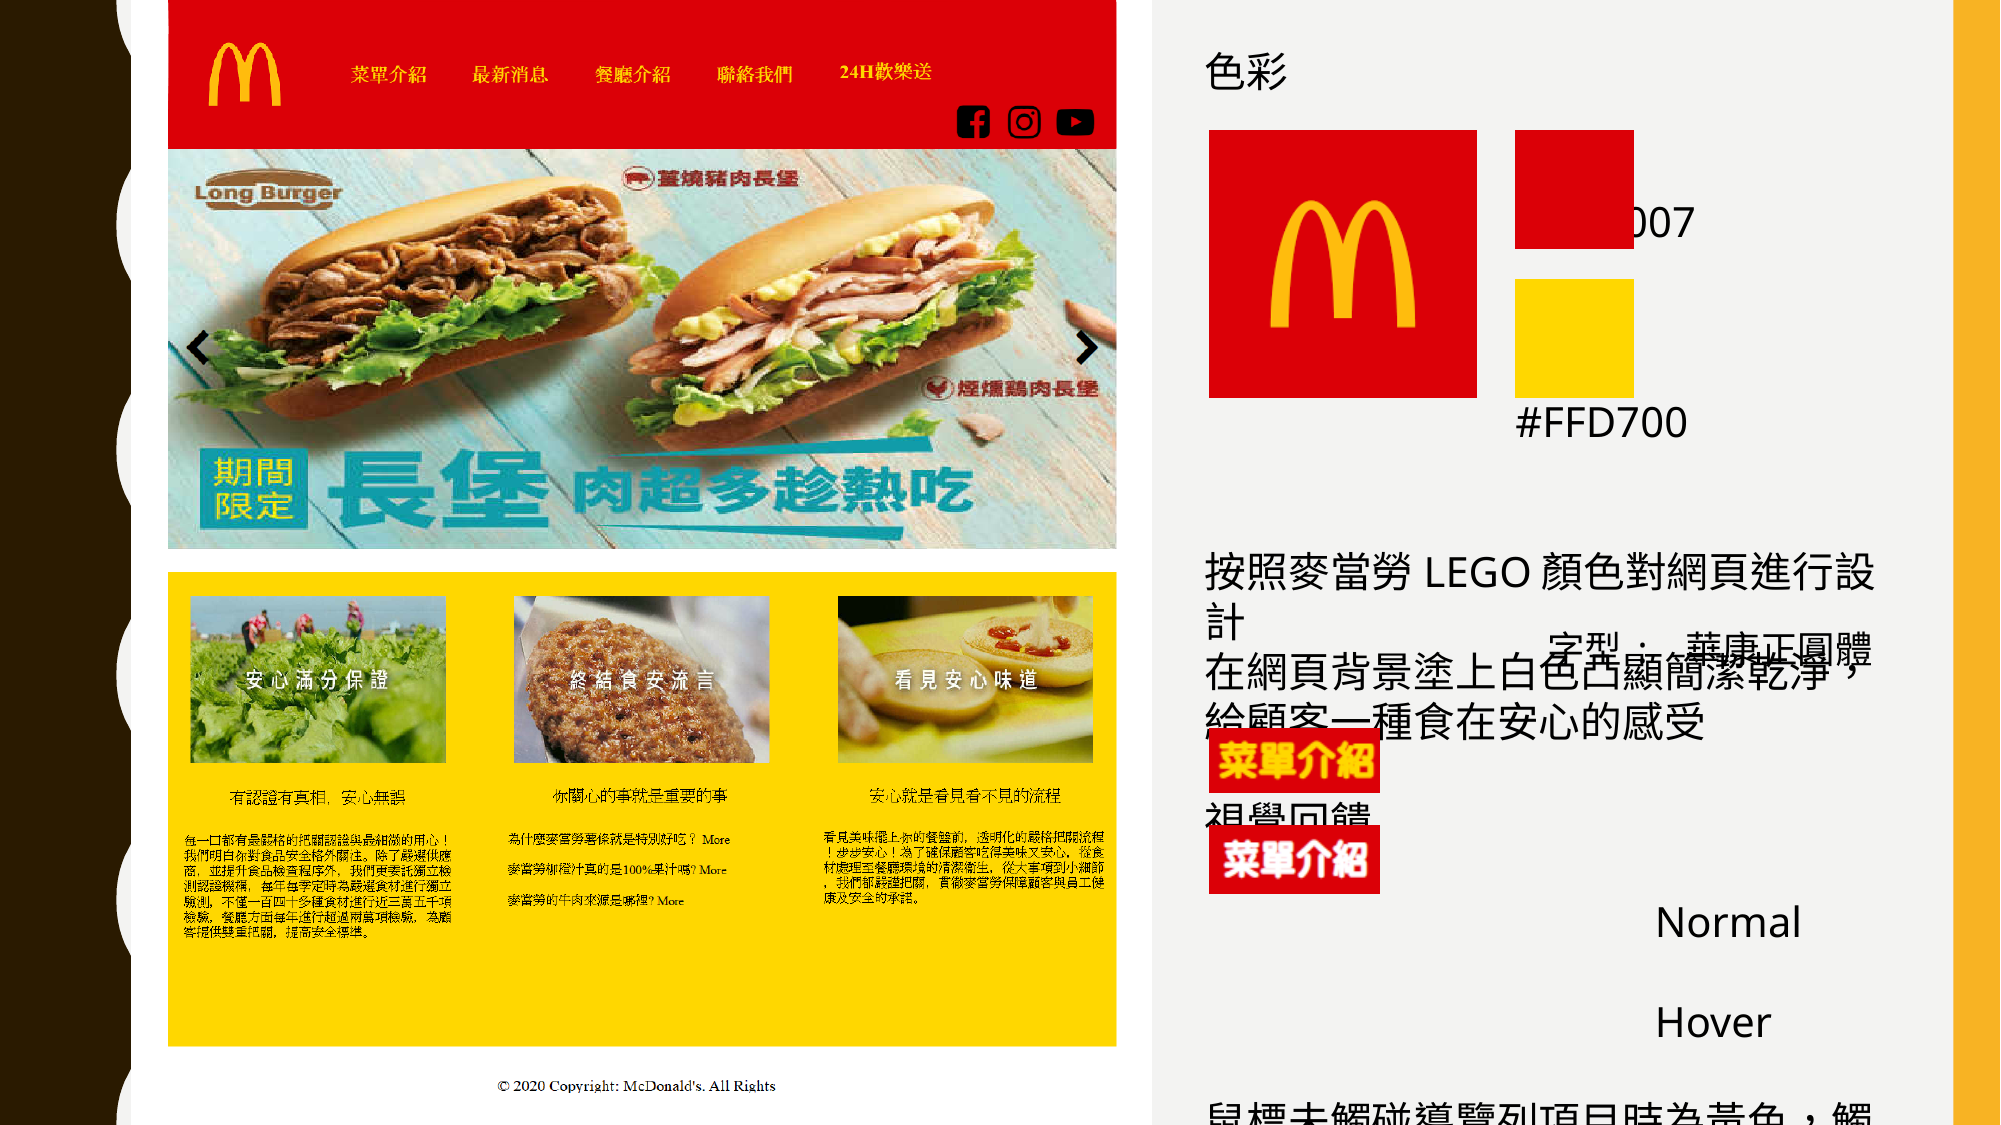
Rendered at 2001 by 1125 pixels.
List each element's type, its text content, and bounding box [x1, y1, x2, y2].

picture [131, 0, 1152, 1125]
picture [1209, 728, 1380, 793]
text_box 字型: 華康正圓體 [1532, 618, 1888, 678]
picture [1209, 825, 1380, 894]
picture [1515, 279, 1634, 398]
text_box 色彩 #DB0007 #FFD700 按照麥當勞LEGO顏色對網頁進行設計 在網頁背景塗上白色凸顯簡潔乾淨，給顧客一種食在安心的感受 視覺回饋 Normal Hover 鼠標未觸碰導覽列項目時為黃色，觸碰到變為白色，能清楚知道是否選到物件 [1189, 38, 1910, 1125]
picture [1209, 130, 1477, 398]
picture [1515, 130, 1634, 249]
